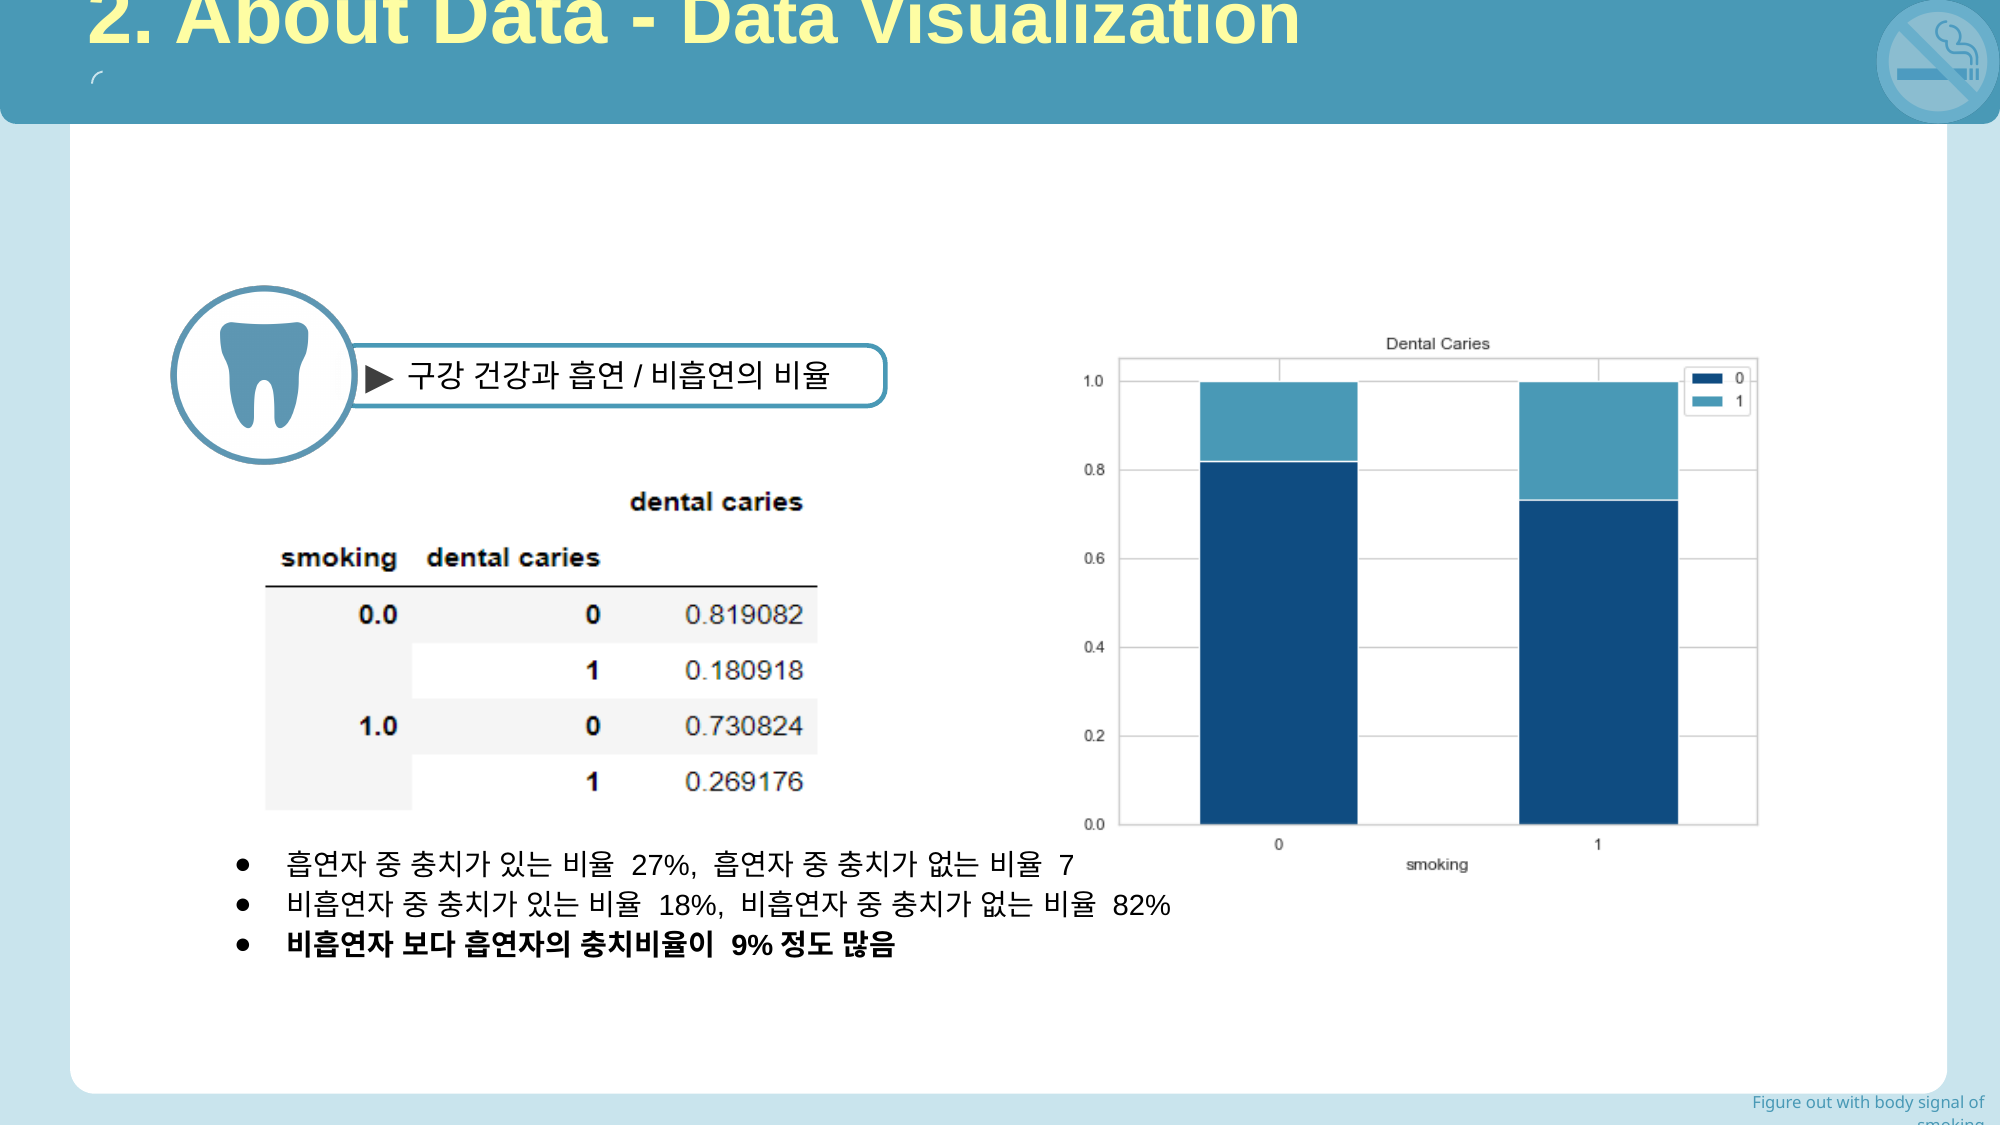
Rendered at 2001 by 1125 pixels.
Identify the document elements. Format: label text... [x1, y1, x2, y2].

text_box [170, 285, 886, 465]
text_box [70, 136, 1948, 1094]
picture [1073, 328, 1767, 883]
text_box 흡연자 중 충치가 있는 비율 27%, 흡연자 중 충치가 없는 비율 73% 비흡연자 중 충치가 있는 비율 18%, 비흡연자 중 충치가 없는 비율 82% 비흡연자 보다 흡연자의 충치비율이 9%정도 많음 [196, 825, 1201, 977]
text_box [0, 0, 2000, 125]
text_box Figure out with body signal of smoking [1667, 1074, 2000, 1125]
picture [239, 437, 1028, 841]
